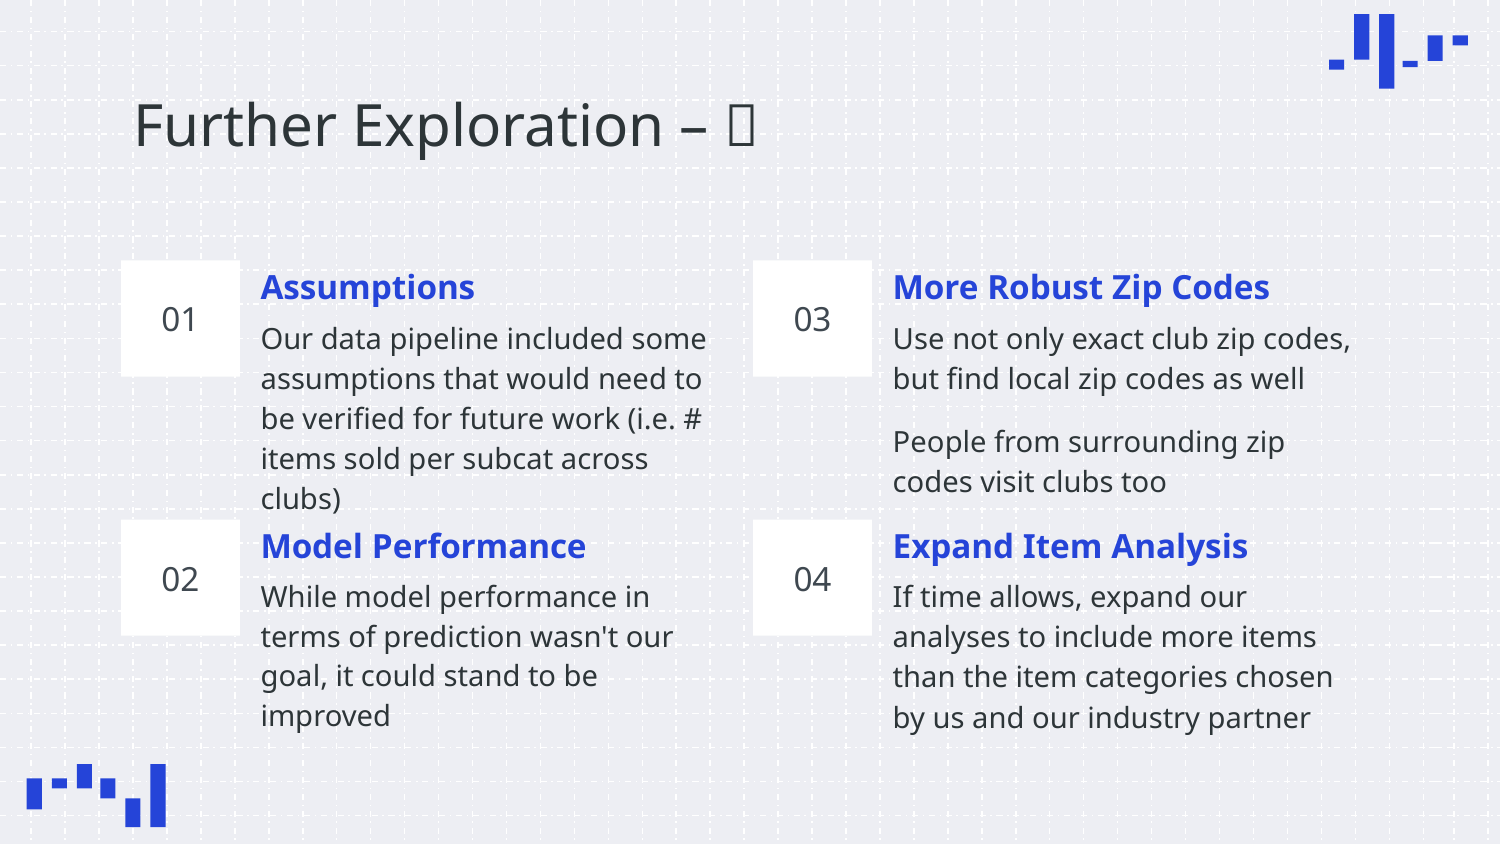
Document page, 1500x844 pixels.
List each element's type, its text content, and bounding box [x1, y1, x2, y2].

subtitle Use not only exact club zip codes, but find local zip codes as well People from surrounding zip codes visit clubs too [877, 322, 1379, 435]
title Further Exploration – ⏰ [118, 72, 1382, 167]
title 03 [753, 260, 872, 377]
title 01 [121, 260, 240, 377]
subtitle Expand Item Analysis [877, 507, 1379, 581]
subtitle Our data pipeline included some assumptions that would need to be verified for future work (i.e. # items sold per subcat across clubs) [245, 322, 747, 435]
title 04 [753, 519, 872, 636]
subtitle Model Performance [245, 507, 747, 581]
subtitle Assumptions [245, 247, 747, 322]
title 02 [121, 519, 240, 636]
subtitle If time allows, expand our analyses to include more items than the item categories chosen by us and our industry partner [877, 581, 1379, 693]
subtitle More Robust Zip Codes [877, 247, 1379, 322]
subtitle While model performance in terms of prediction wasn't our goal, it could stand to be improved [245, 581, 747, 693]
